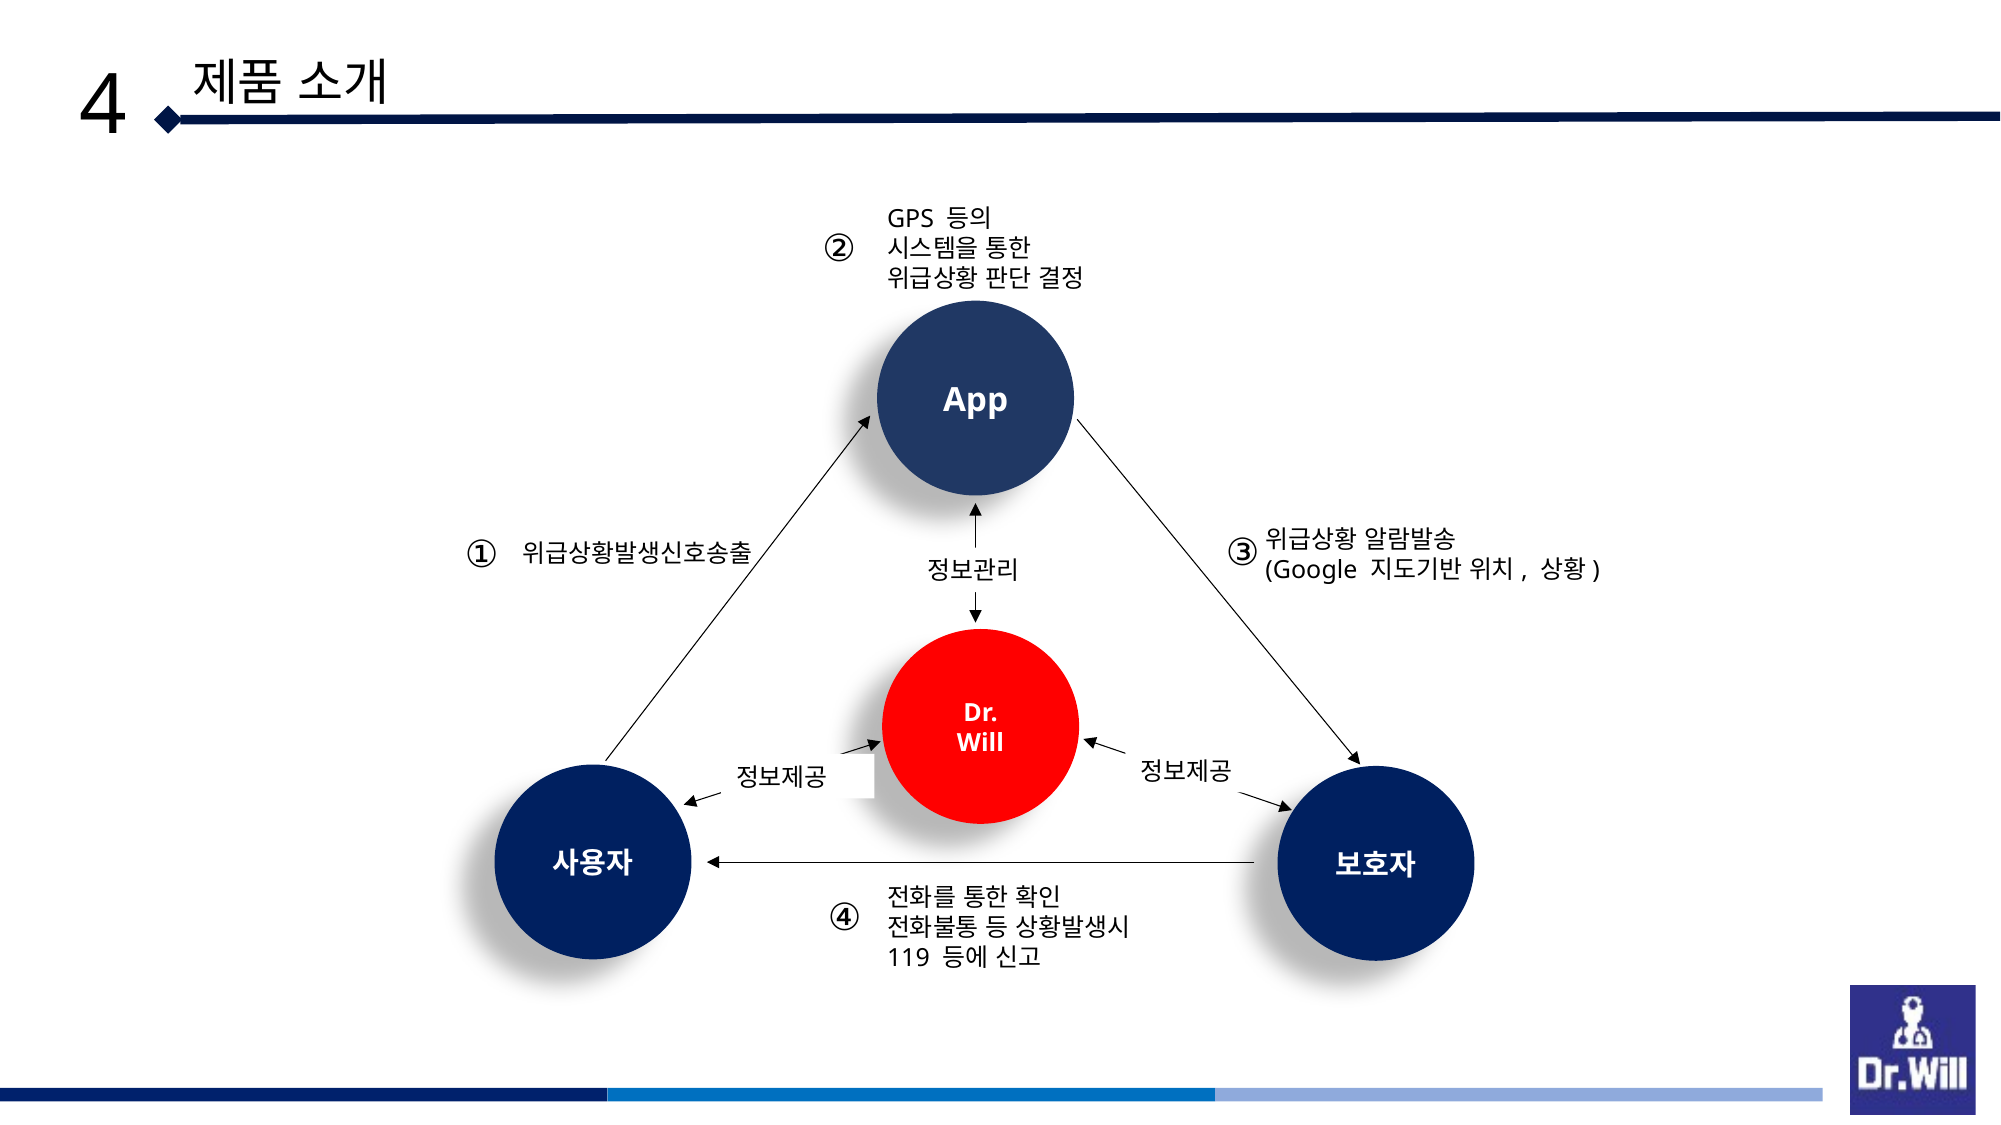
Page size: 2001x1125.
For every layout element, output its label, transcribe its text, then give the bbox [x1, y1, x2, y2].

text_box 전화를 통한 확인 전화불통 등 상황발생시 119 등에 신고 [872, 874, 1146, 980]
text_box 사용자 [493, 763, 693, 961]
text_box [1083, 738, 1292, 811]
text_box GPS 등의 시스템을 통한 위급상황 판단 결정 [872, 195, 1100, 300]
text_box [683, 741, 881, 805]
text_box ① [450, 522, 514, 582]
text_box 제품 소개 [177, 43, 406, 118]
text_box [1077, 419, 1361, 765]
text_box Dr. Will [881, 627, 1077, 825]
text_box 정보관리 [913, 547, 975, 593]
text_box ② [807, 216, 871, 276]
text_box 위급상황발생신호송출 [514, 529, 605, 575]
text_box 4 [64, 43, 142, 158]
text_box 정보관리 [976, 547, 1044, 593]
text_box App [876, 300, 1076, 497]
text_box 위급상황 알람발송 (Google 지도기반 위치, 상황) [1361, 516, 1615, 591]
text_box ④ [813, 885, 877, 945]
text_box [605, 415, 871, 761]
text_box 보호자 [1276, 764, 1476, 962]
picture [1850, 985, 1976, 1115]
